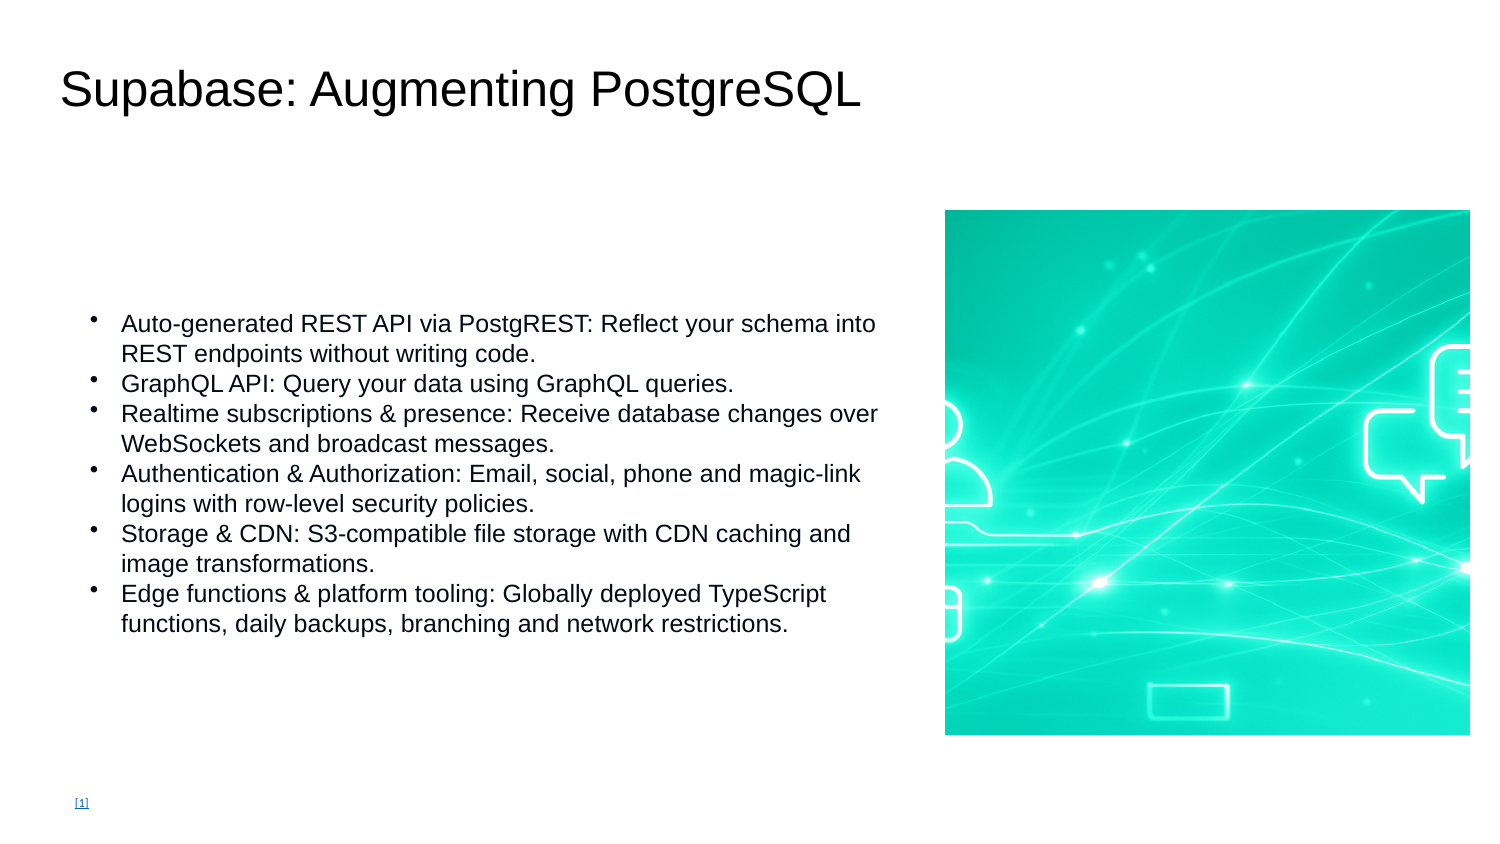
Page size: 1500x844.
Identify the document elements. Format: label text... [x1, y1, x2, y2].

picture [944, 209, 1470, 735]
text_box Auto‑generated REST API via PostgREST: Reflect your schema into REST endpoints without writing code. GraphQL API: Query your data using GraphQL queries. Realtime subscriptions & presence: Receive database changes over WebSockets and broadcast messages. Authentication & Authorization: Email, social, phone and magic‑link logins with row‑level security policies. Storage & CDN: S3‑compatible file storage with CDN caching and image transformations. Edge functions & platform tooling: Globally deployed TypeScript functions, daily backups, branching and network restrictions. [74, 209, 930, 735]
text_box [1] [59, 783, 1440, 822]
text_box Supabase: Augmenting PostgreSQL [44, 45, 1455, 128]
